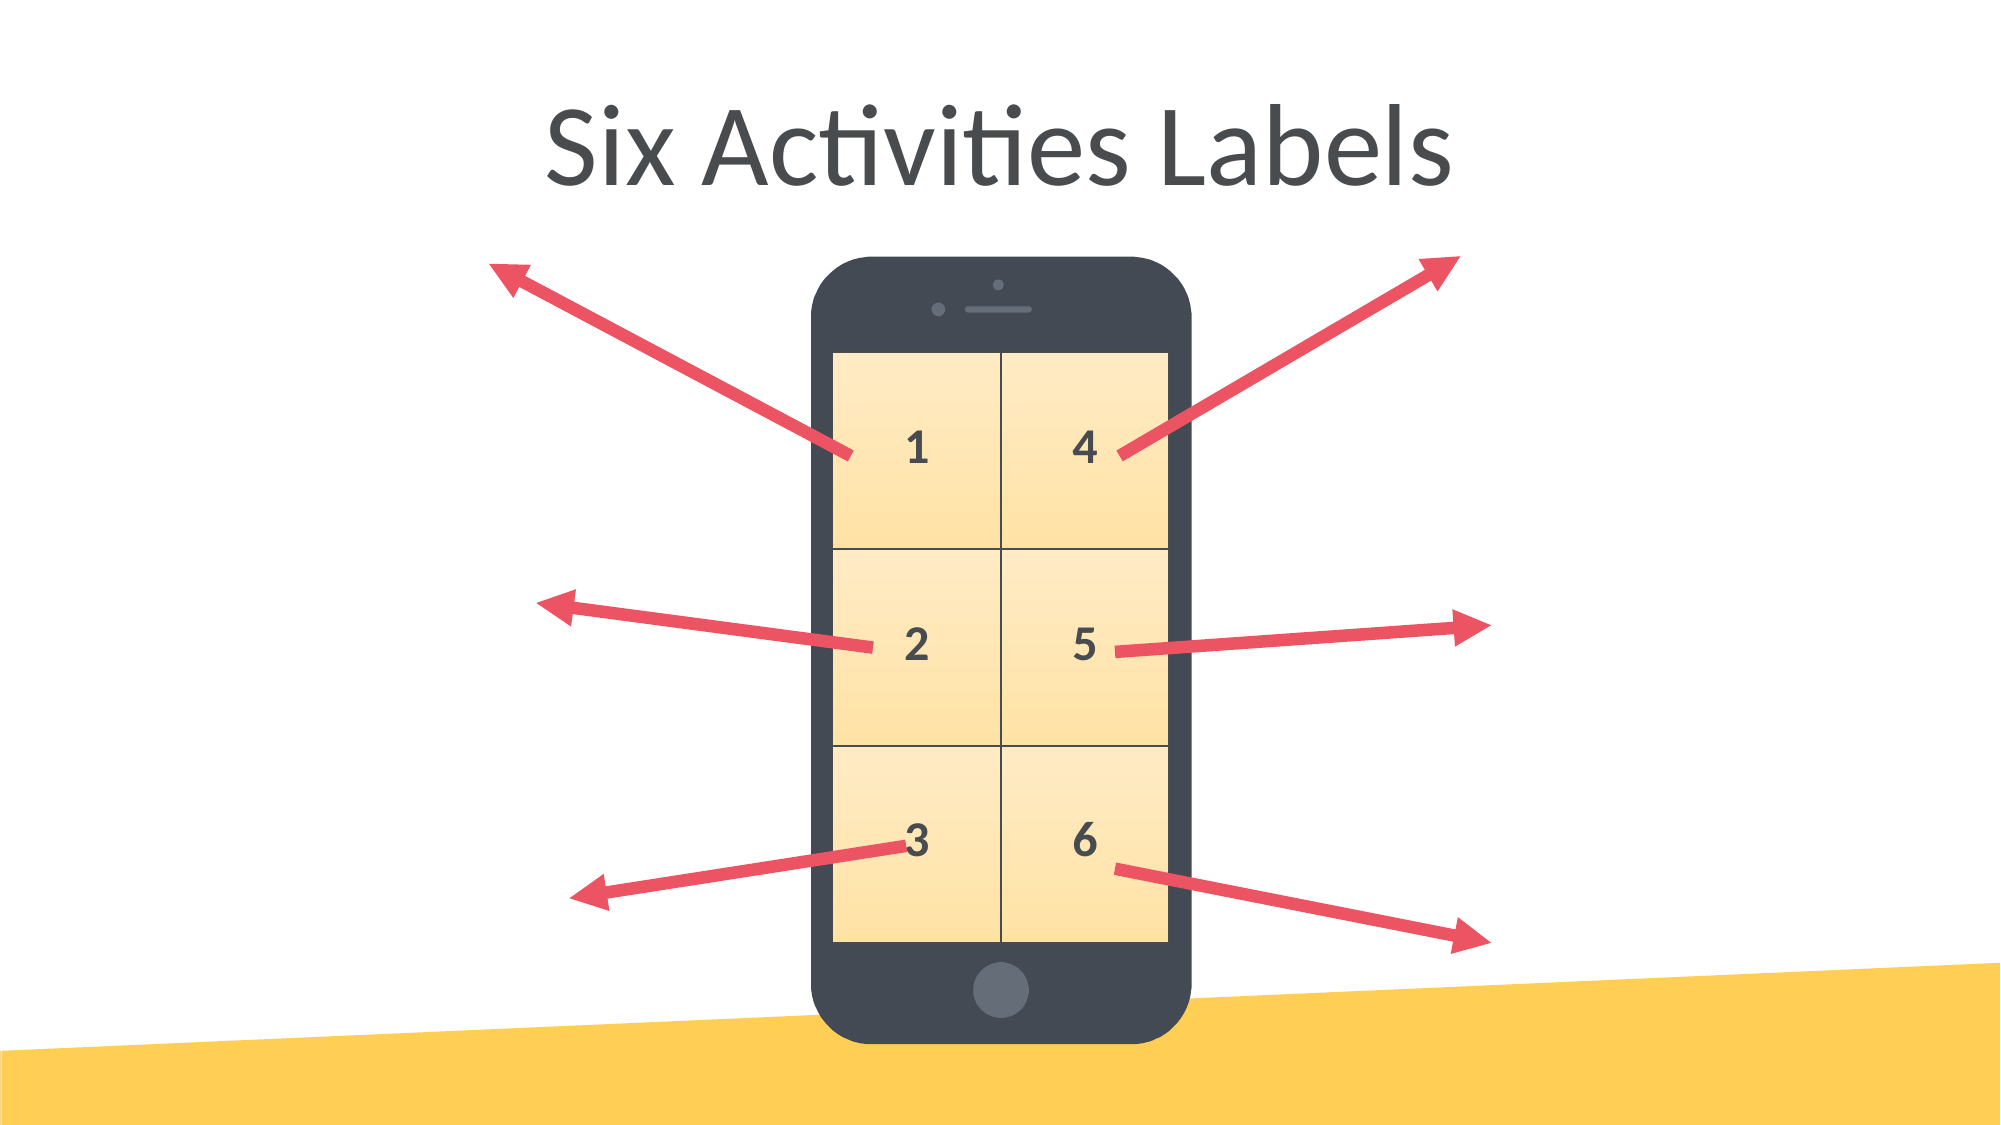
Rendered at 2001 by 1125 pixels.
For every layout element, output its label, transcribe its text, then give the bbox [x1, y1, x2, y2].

title Six Activities Labels [99, 45, 1900, 233]
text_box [1119, 255, 1461, 457]
picture [0, 0, 2001, 1125]
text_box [1114, 625, 1492, 653]
table_cell 2 [833, 550, 1000, 745]
table_header 1 [833, 353, 1000, 548]
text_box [535, 602, 874, 648]
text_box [488, 263, 852, 457]
table_cell 6 [1002, 747, 1168, 942]
table_header 4 [1002, 353, 1168, 548]
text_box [569, 845, 907, 899]
table_cell 5 [1002, 550, 1168, 745]
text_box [1114, 868, 1492, 944]
table_cell 3 [833, 747, 1000, 942]
